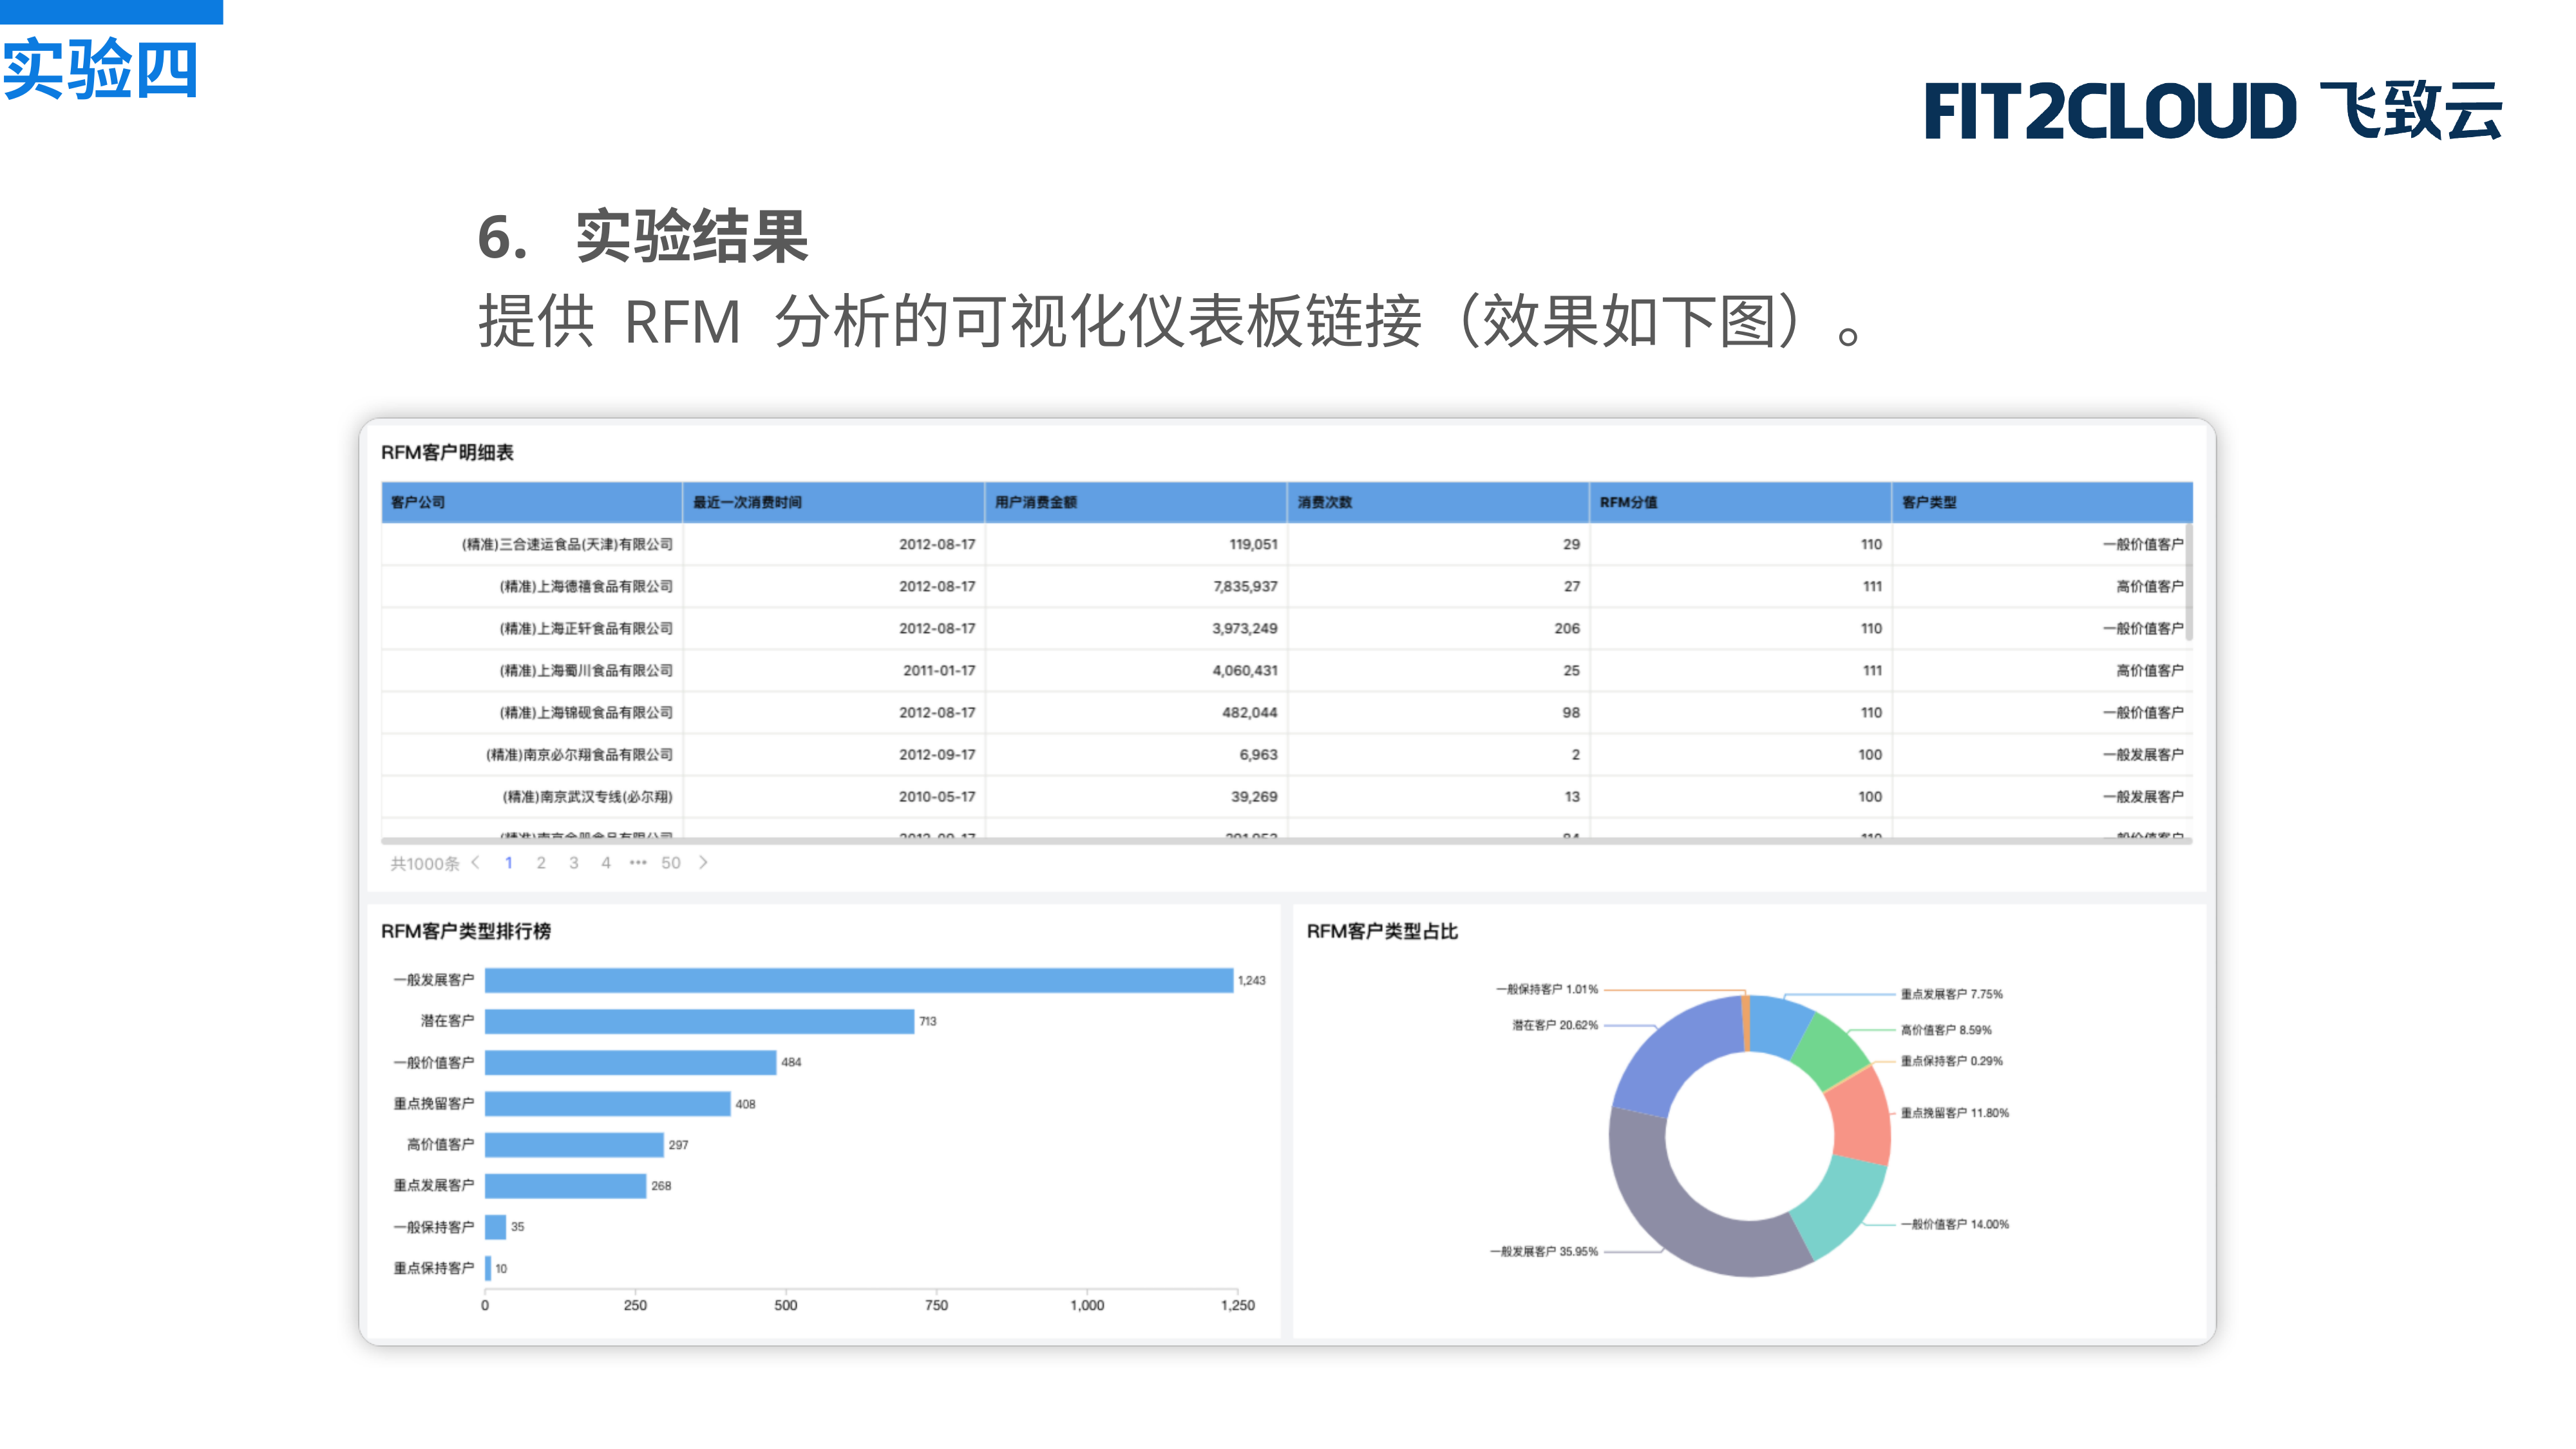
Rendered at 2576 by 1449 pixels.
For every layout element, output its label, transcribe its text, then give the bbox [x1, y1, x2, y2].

picture [337, 395, 2239, 1369]
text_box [0, 0, 244, 184]
picture [1926, 80, 2503, 140]
text_box 实验结果 提供 RFM 分析的可视化仪表板链接（效果如下图）。 [469, 184, 2332, 363]
